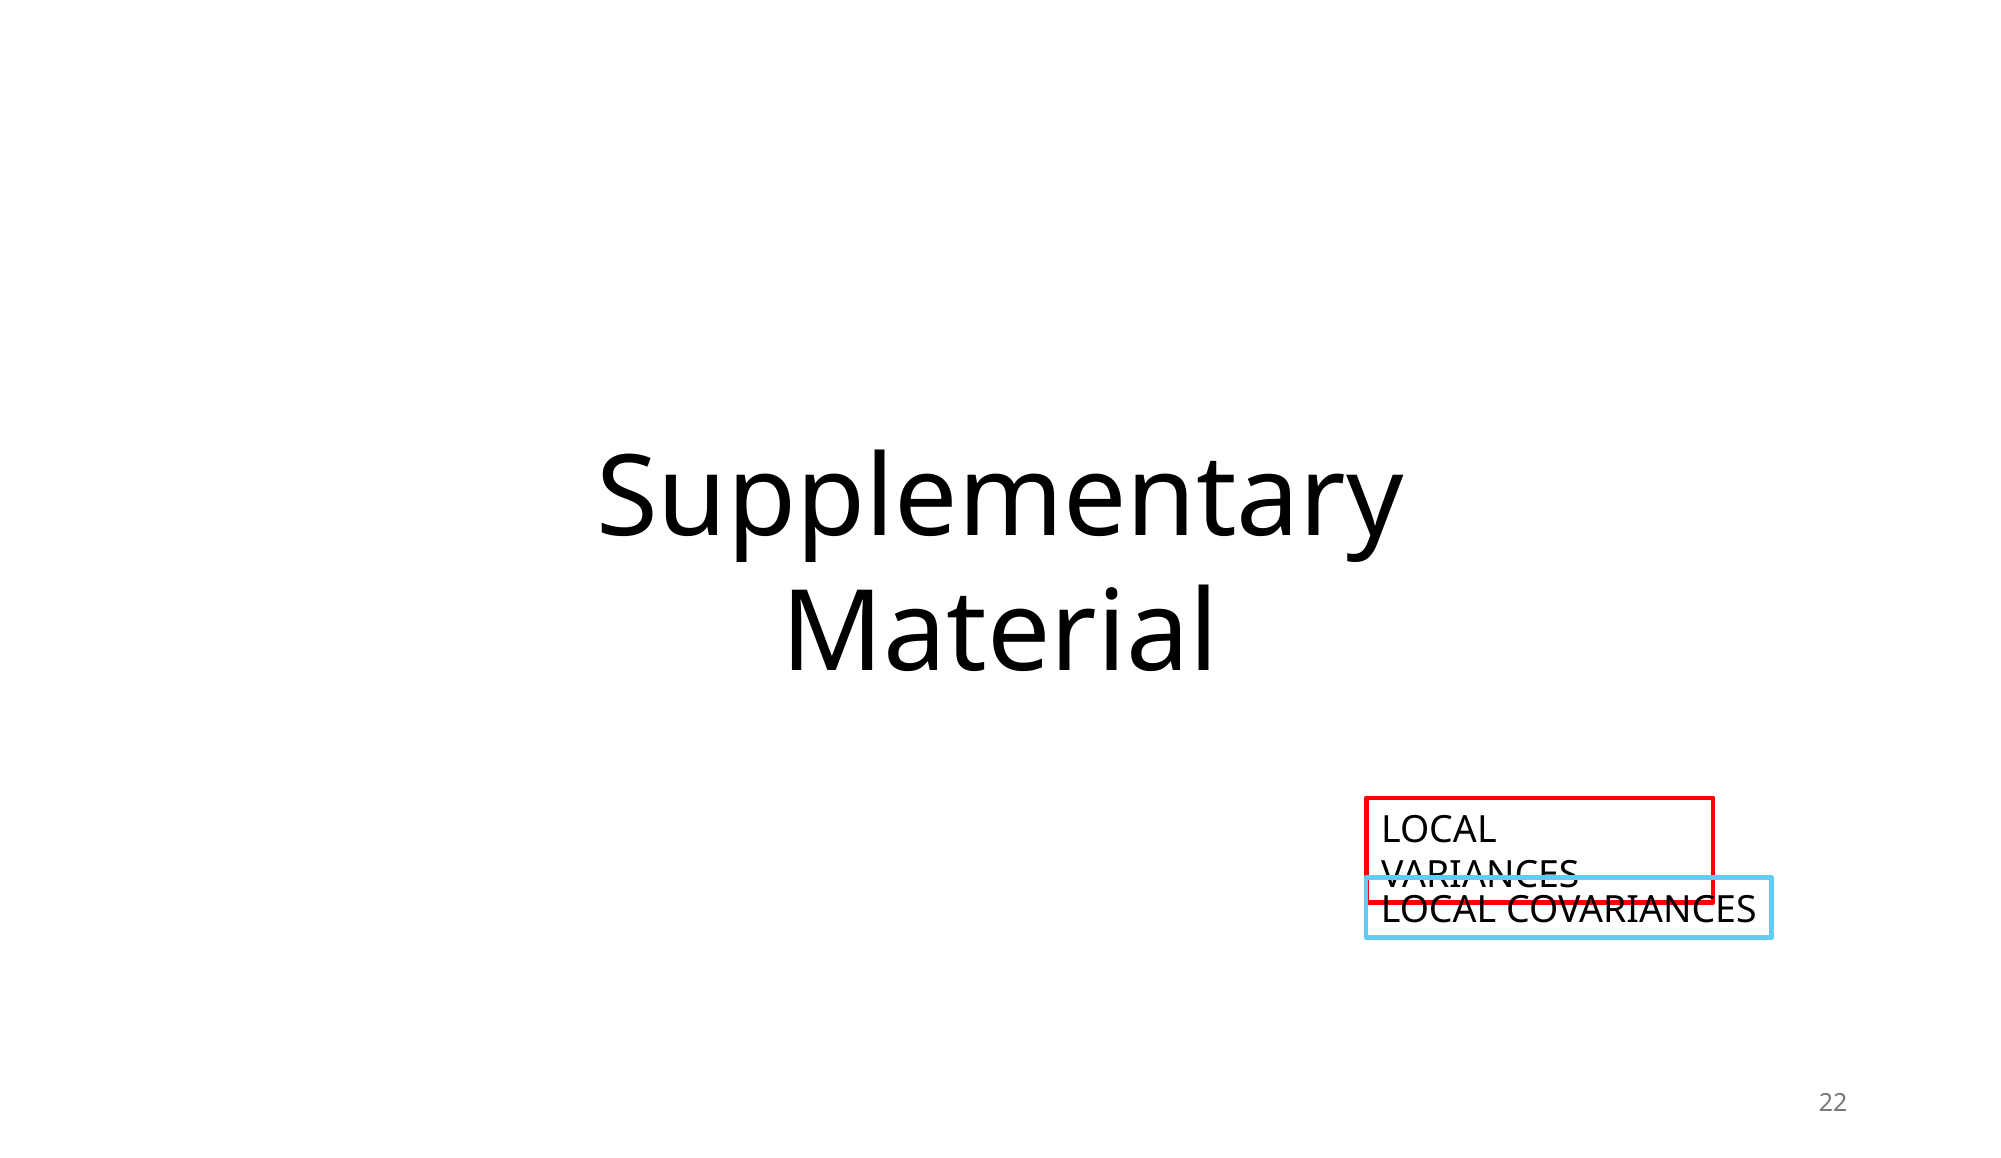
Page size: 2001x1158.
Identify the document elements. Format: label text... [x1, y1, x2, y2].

slide_number 22 [1412, 1072, 1863, 1135]
text_box Supplementary Material [493, 415, 1507, 701]
text_box LOCAL VARIANCES [1366, 797, 1713, 877]
text_box LOCAL COVARIANCES [1366, 877, 1772, 938]
